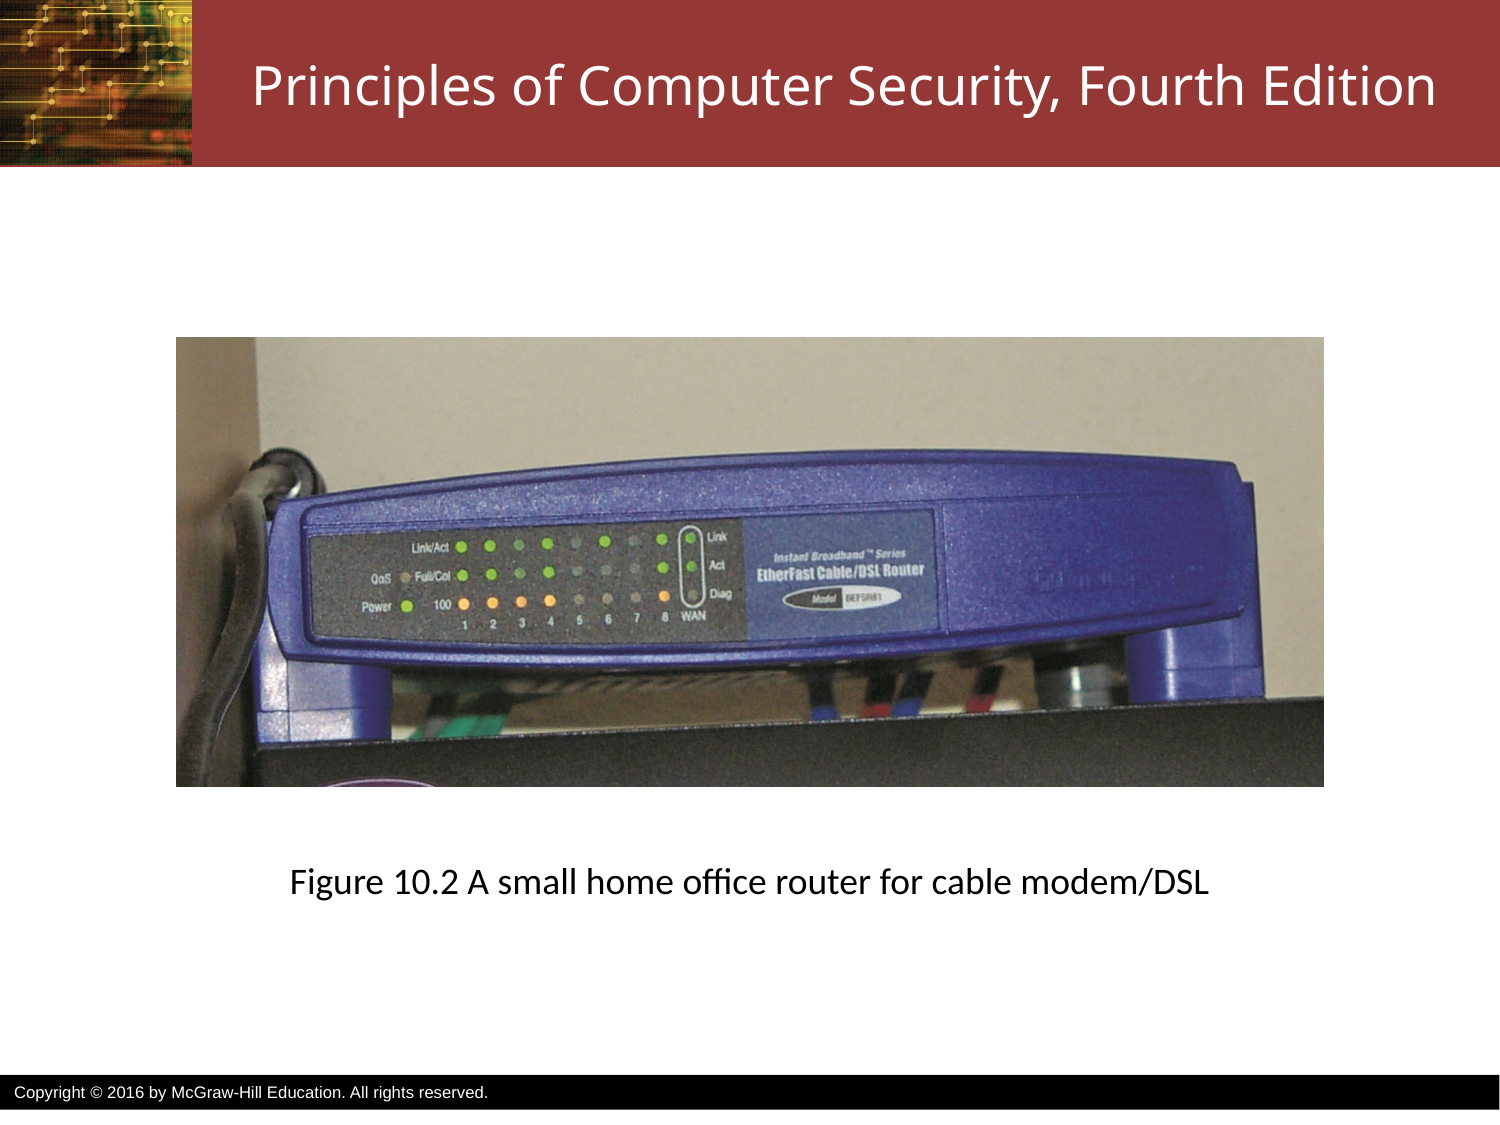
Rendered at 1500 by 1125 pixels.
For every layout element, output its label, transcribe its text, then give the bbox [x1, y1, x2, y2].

picture [0, 0, 192, 165]
picture [176, 337, 1324, 788]
list Figure 10.2 A small home office router for cable modem/DSL [99, 849, 1400, 925]
